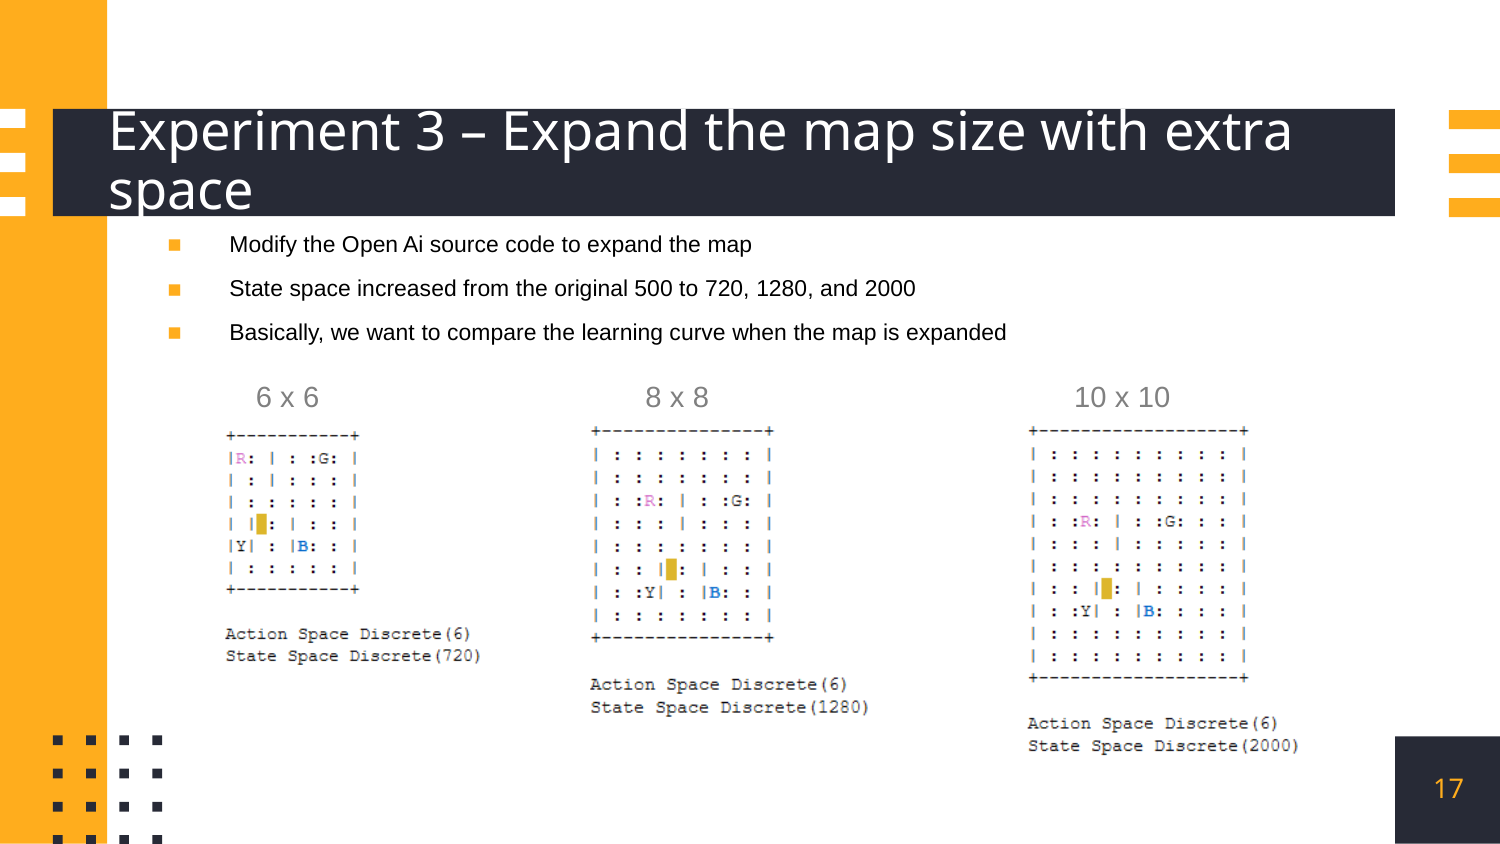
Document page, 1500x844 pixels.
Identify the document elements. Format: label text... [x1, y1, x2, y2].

text_box 6 x 6 [232, 371, 343, 420]
text_box 8 x 8 [622, 371, 733, 420]
picture [214, 421, 499, 674]
text_box 10 x 10 [1058, 371, 1187, 420]
title Experiment 3 – Expand the map size with extra space​​ [108, 108, 1396, 217]
picture [585, 421, 880, 725]
picture [1020, 421, 1329, 767]
slide_number 17 [1395, 736, 1500, 844]
list Modify the Open Ai source code to expand the map​ State space increased from the original 500 to 720, 1280, and 2000 Basically, we want to compare the learning curve when the map is expanded [154, 225, 1098, 527]
